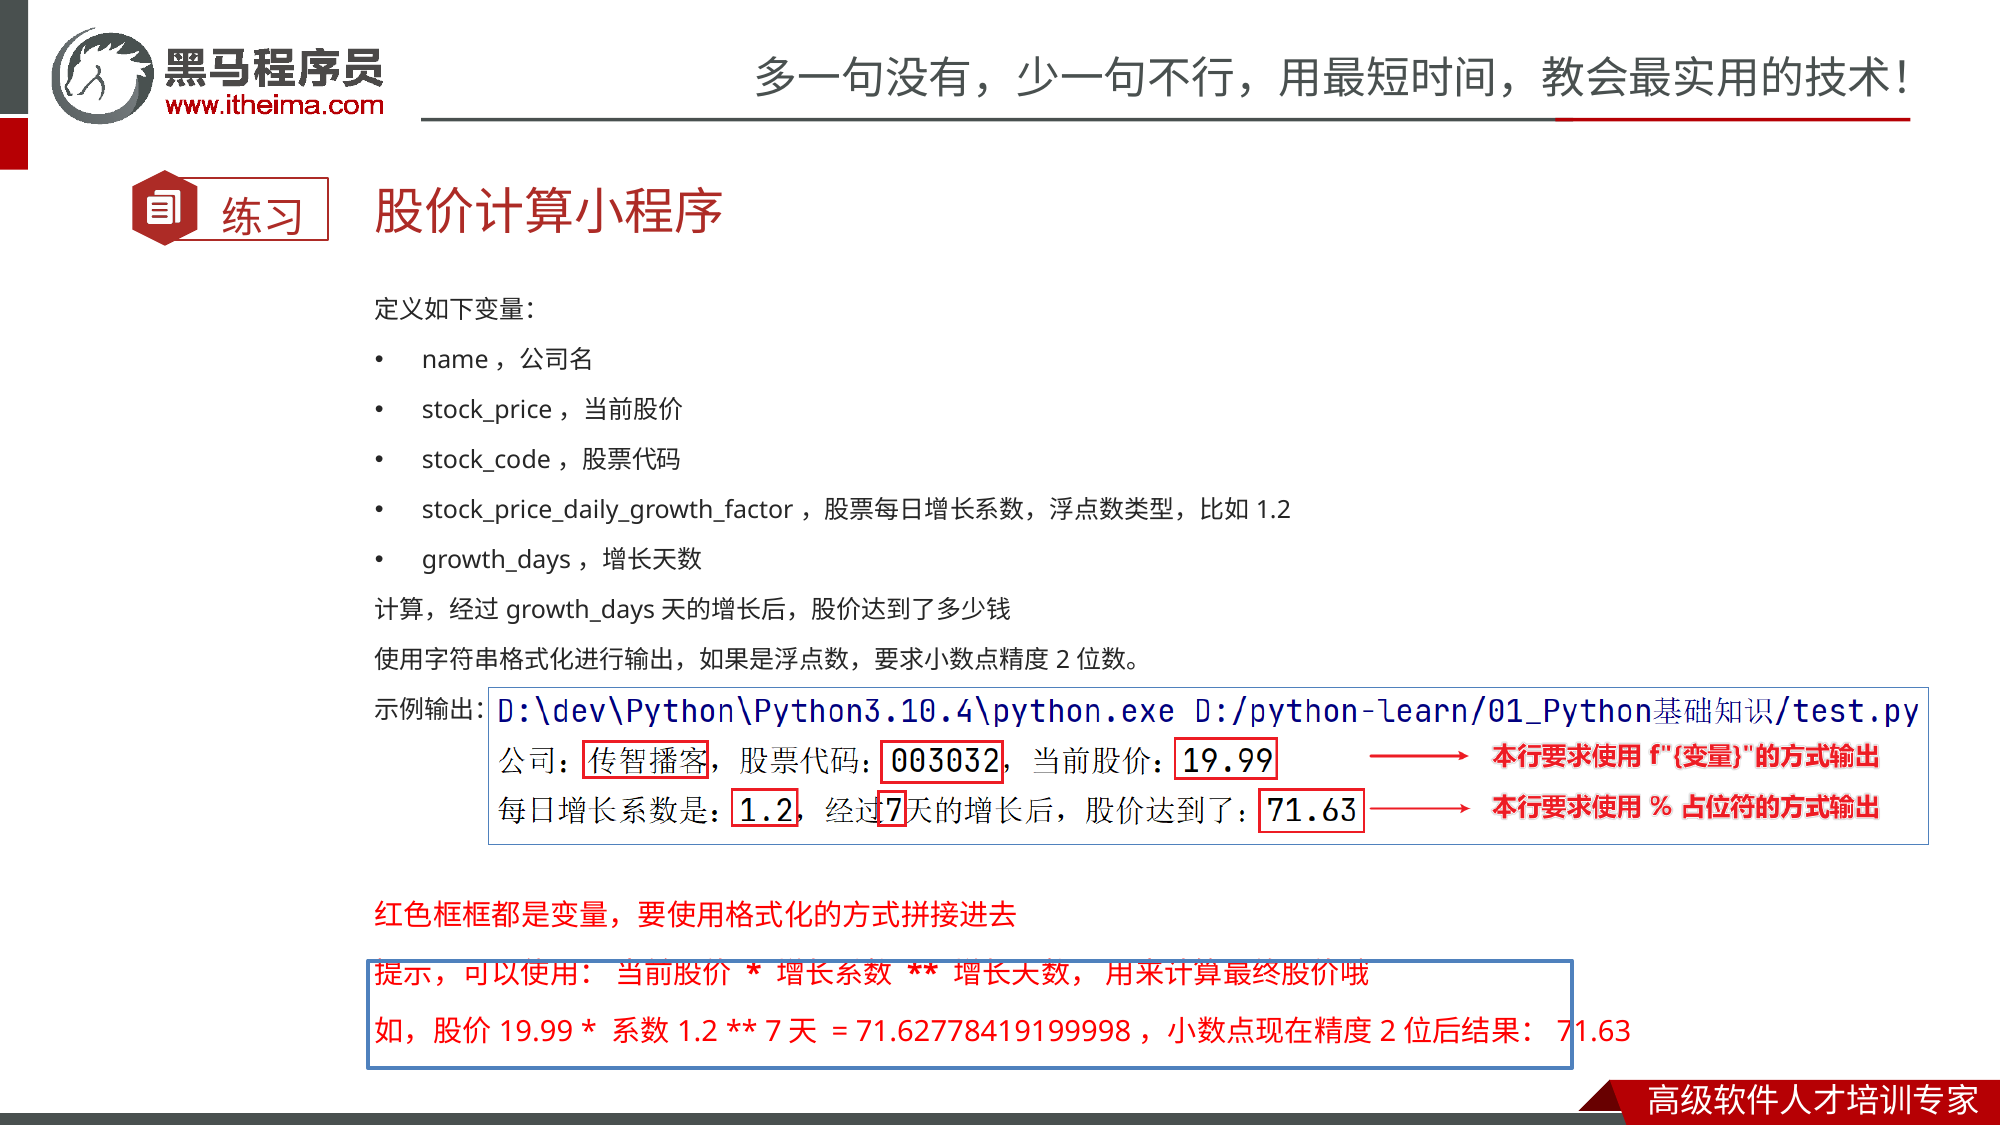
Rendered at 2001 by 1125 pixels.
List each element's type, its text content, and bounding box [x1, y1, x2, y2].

picture [147, 190, 181, 224]
picture [50, 26, 384, 125]
list 定义如下变量： name，公司名 stock_price，当前股价 stock_code，股票代码 stock_price_daily_growth_factor，股票每日增长系数，浮点数类型，比如1.2 growth_days，增长天数 计算，经过growth_days天的增长后，股价达到了多少钱 使用字符串格式化进行输出，如果是浮点数，要求小数点精度2位数。 示例输出： 红色框框都是变量，要使用格式化的方式拼接进去 提示，可以使用： 当前股价 * 增长系数 ** 增长天数， 用来计算最终股价哦 如，股价19.99 * 系数1.2 ** 7天 = 71.62778419199998，小数点现在精度2位后结果：71.63 [360, 271, 1872, 964]
list 股价计算小程序 [360, 166, 1872, 252]
picture [488, 687, 1930, 845]
text_box [366, 959, 1574, 1070]
